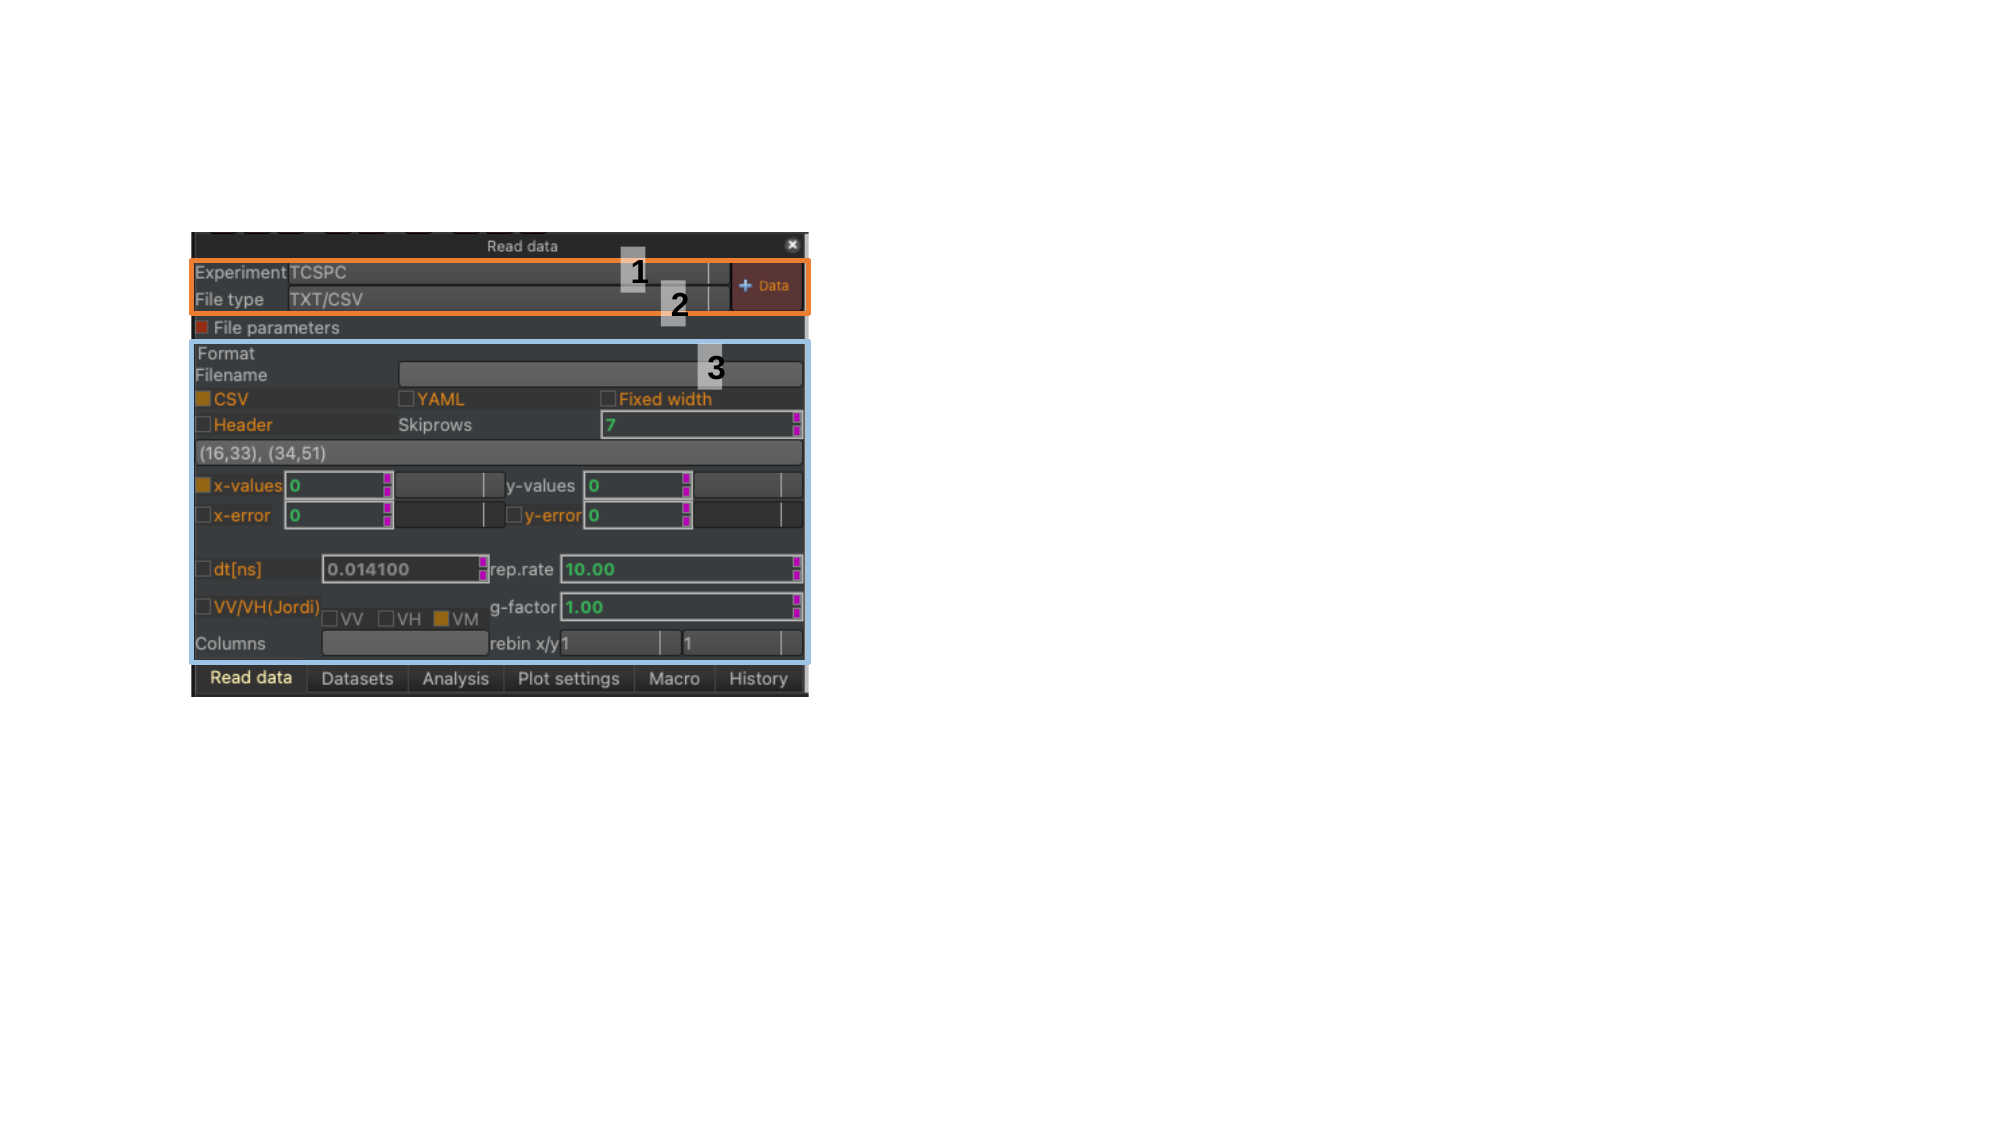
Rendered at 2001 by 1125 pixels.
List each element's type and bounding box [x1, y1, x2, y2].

text_box [191, 232, 809, 697]
